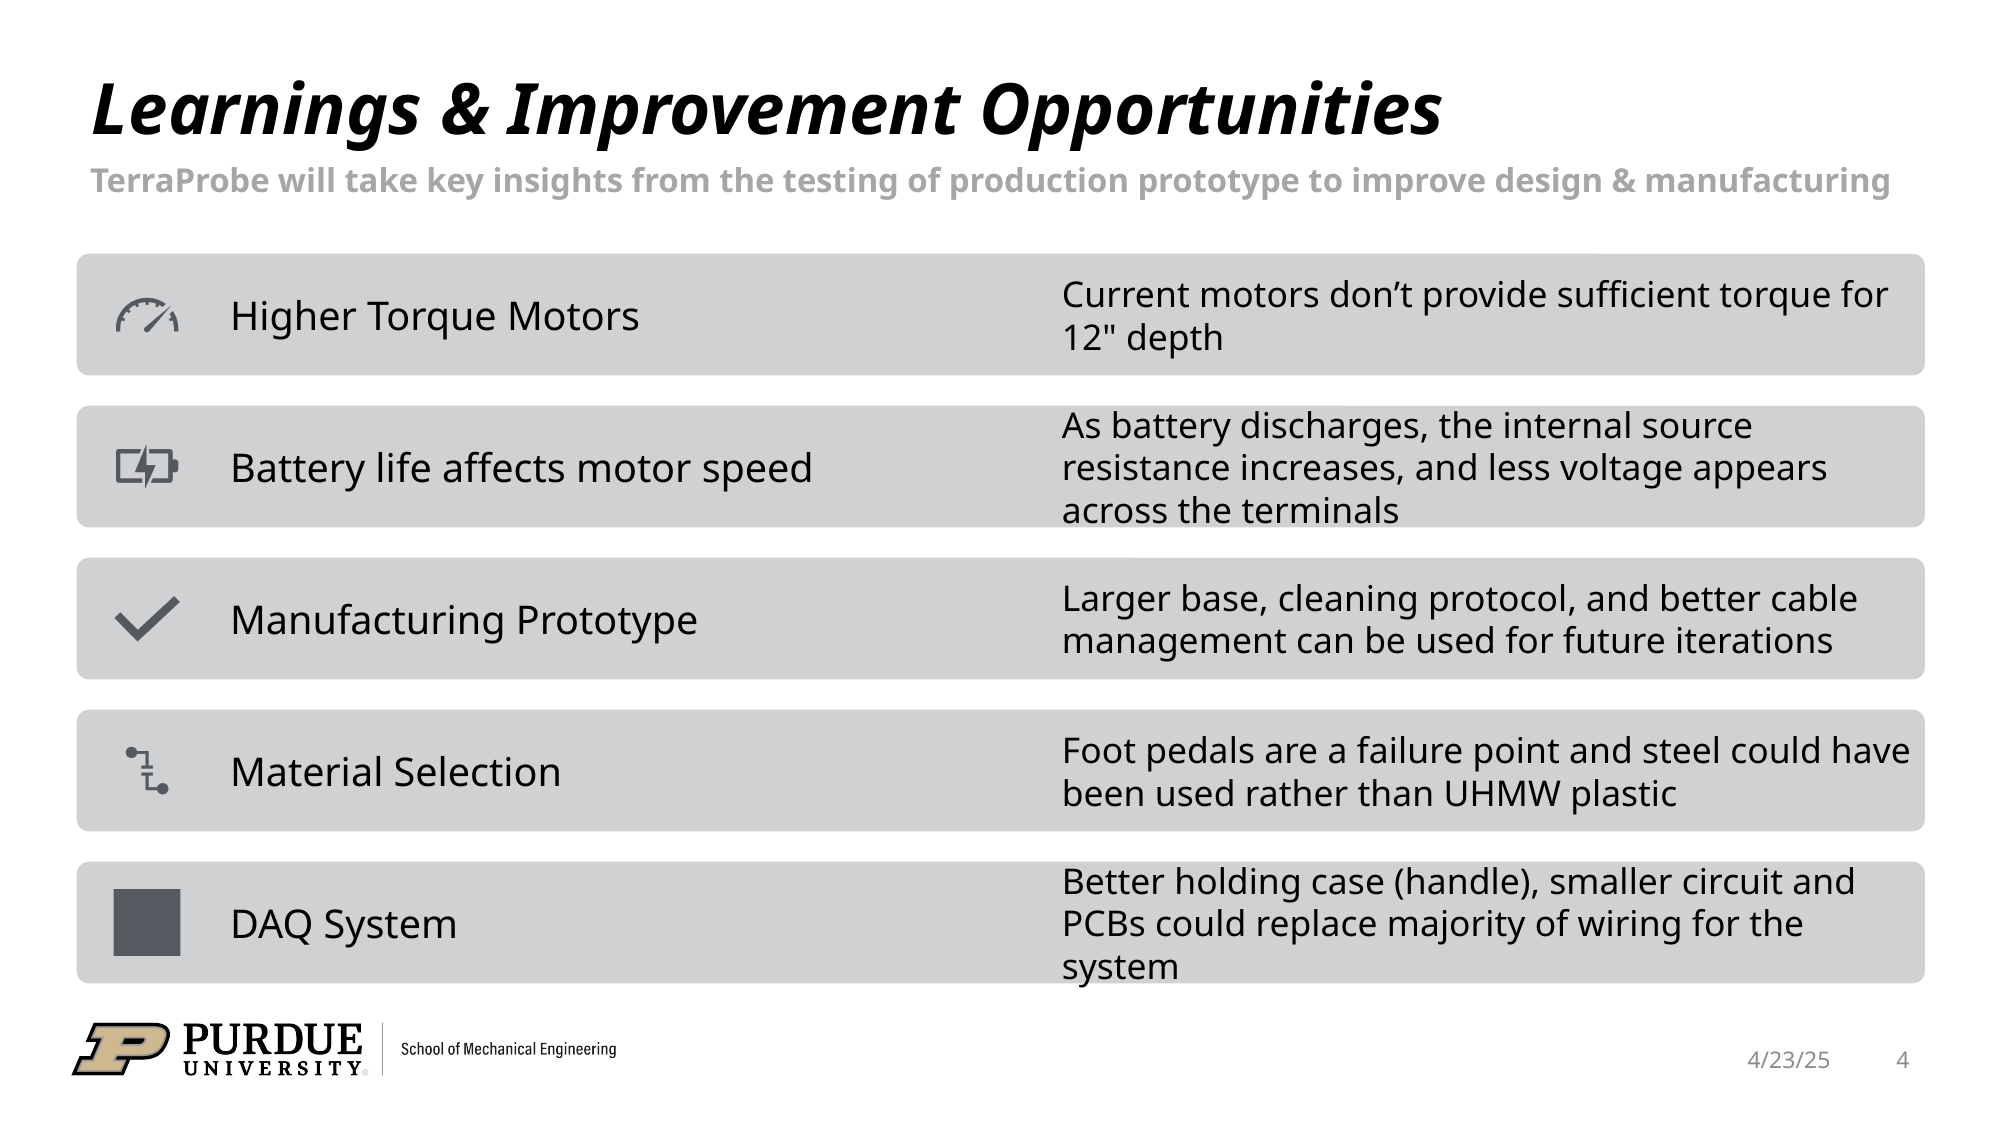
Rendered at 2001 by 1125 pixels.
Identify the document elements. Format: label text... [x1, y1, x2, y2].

footer 4/23/25 4 [1631, 1032, 1925, 1086]
picture [71, 1020, 624, 1079]
list TerraProbe will take key insights from the testing of production prototype to improve design & manufacturing [75, 156, 1925, 217]
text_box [76, 253, 1925, 984]
title Learnings & Improvement Opportunities [76, 63, 1925, 156]
